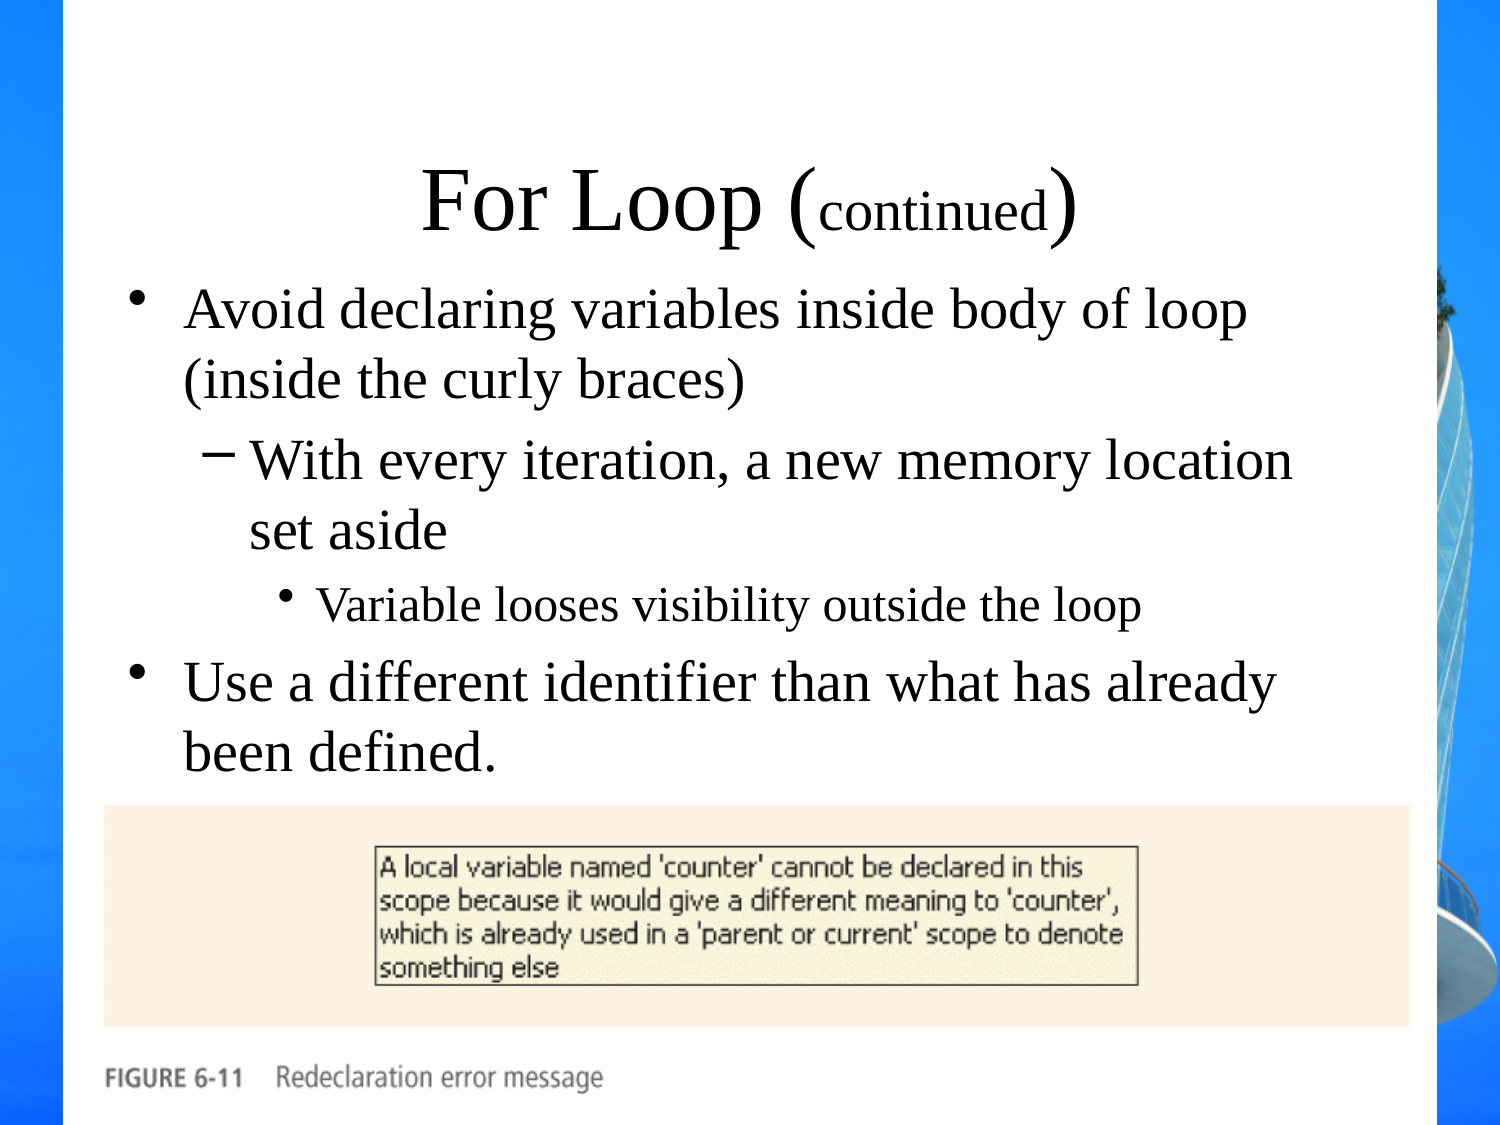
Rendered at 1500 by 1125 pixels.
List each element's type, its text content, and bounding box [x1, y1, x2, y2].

picture [1437, 0, 1500, 1125]
picture [98, 799, 1415, 1101]
list Avoid declaring variables inside body of loop (inside the curly braces) With every iteration, a new memory location set aside Variable looses visibility outside the loop Use a different identifier than what has already been defined. [112, 262, 1388, 798]
picture [0, 0, 63, 1125]
title For Loop (continued) [112, 99, 1388, 262]
